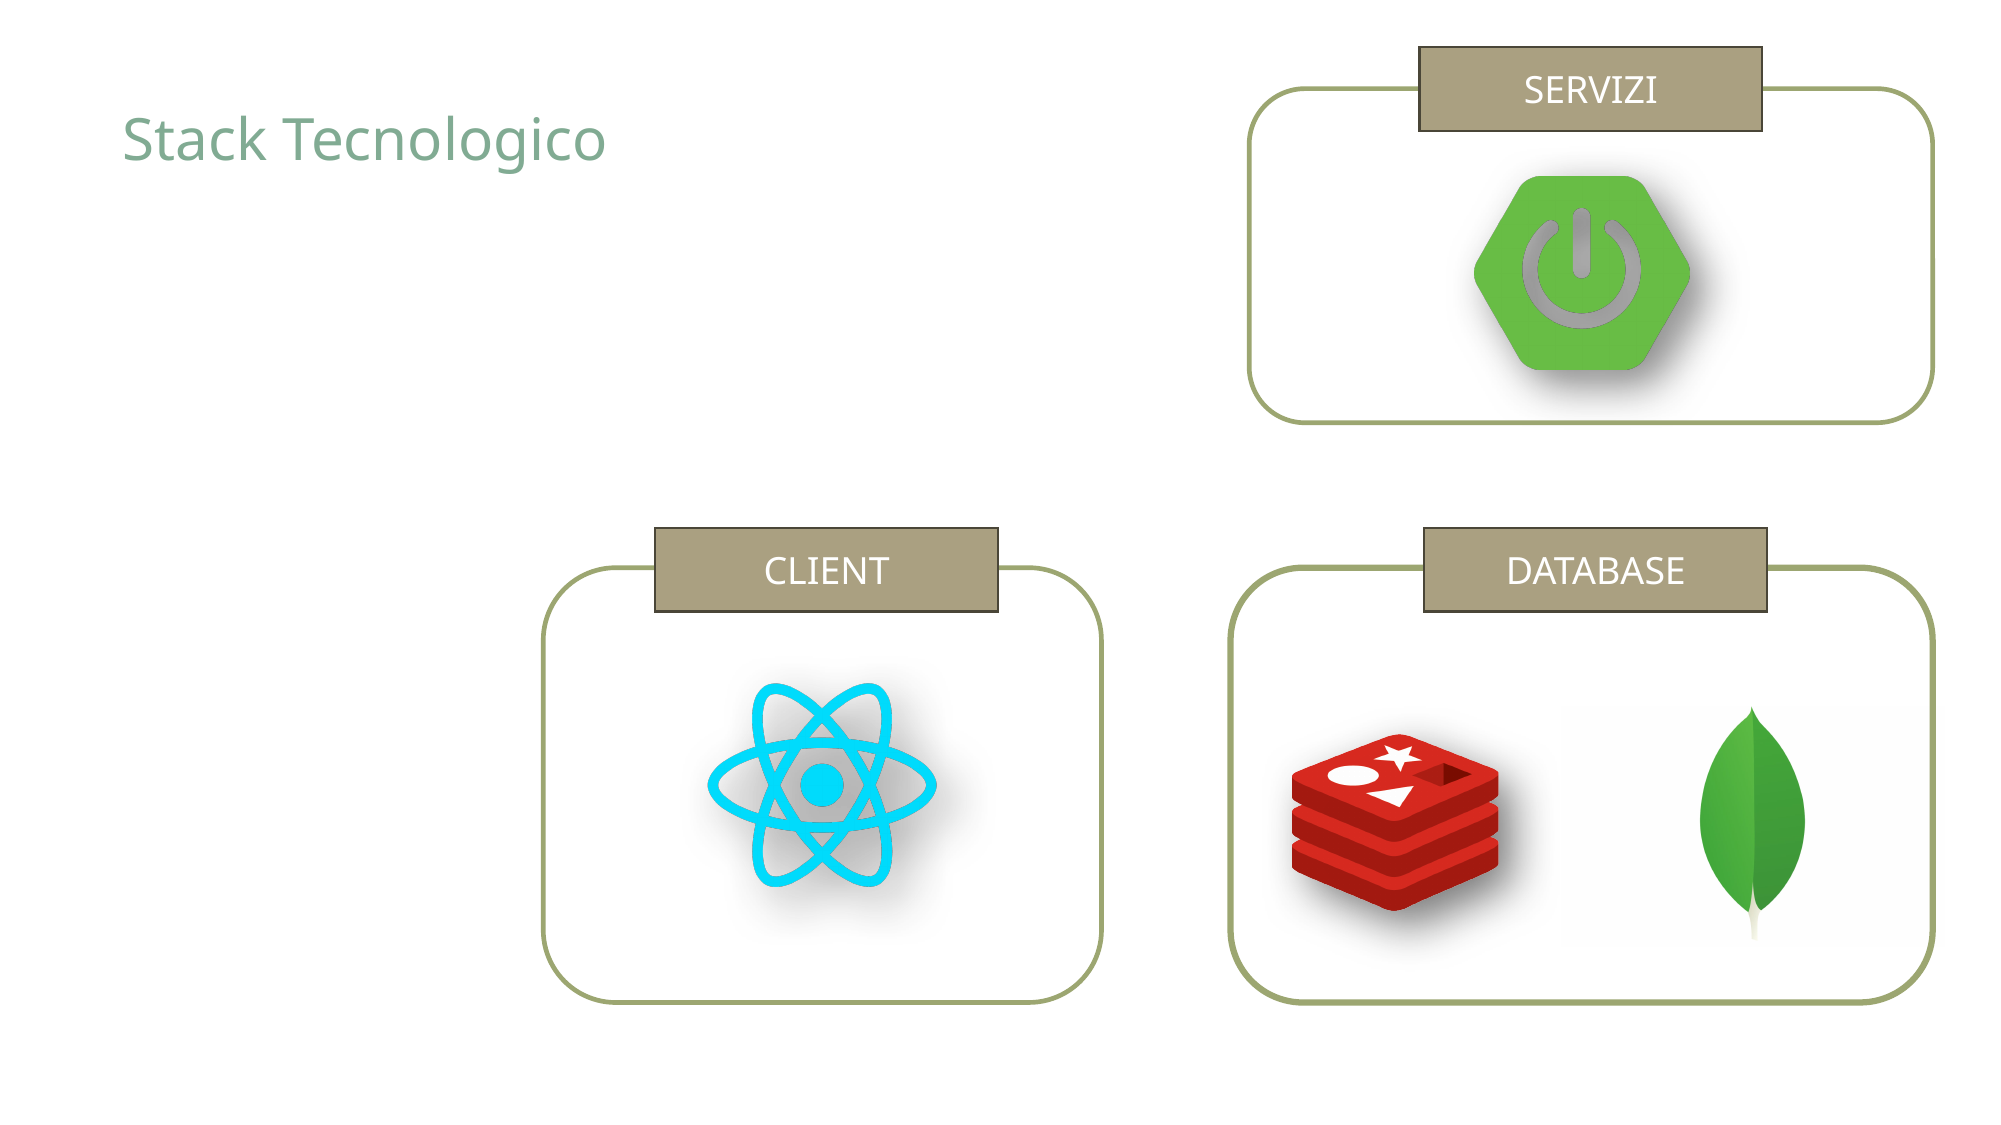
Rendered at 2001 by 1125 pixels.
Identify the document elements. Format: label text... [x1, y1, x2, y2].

text_box [542, 566, 1103, 1004]
text_box SERVIZI [1418, 46, 1763, 132]
picture [692, 655, 952, 915]
text_box CLIENT [654, 527, 999, 613]
text_box DATABASE [1423, 527, 1768, 613]
text_box [1229, 566, 1934, 1004]
picture [1292, 730, 1500, 915]
text_box [1248, 87, 1934, 424]
text_box Stack Tecnologico [107, 94, 919, 181]
picture [1561, 706, 1945, 947]
picture [1474, 176, 1690, 370]
